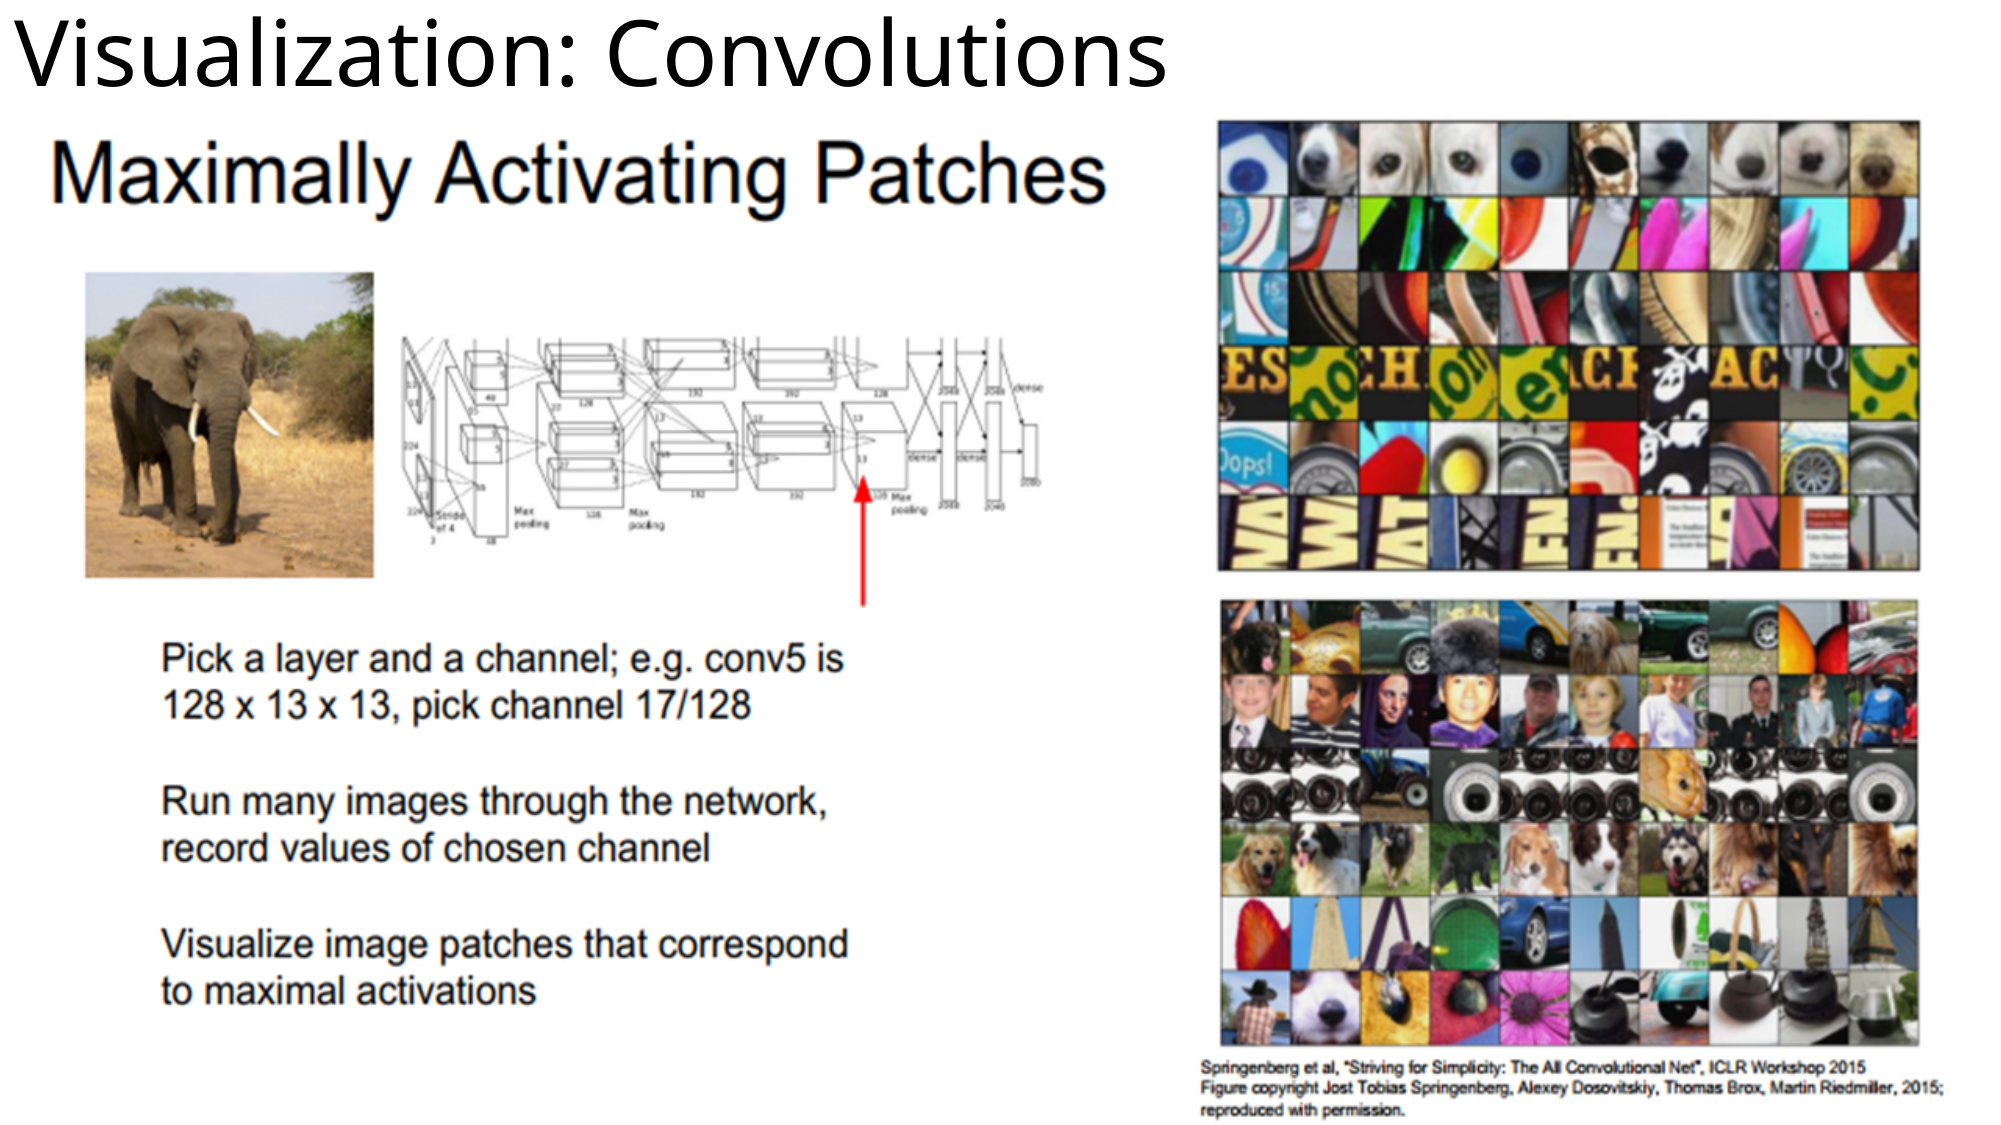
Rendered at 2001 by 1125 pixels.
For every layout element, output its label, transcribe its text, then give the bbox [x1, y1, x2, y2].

text_box Visualization: Convolutions [0, 0, 1988, 218]
picture [37, 108, 2000, 1125]
